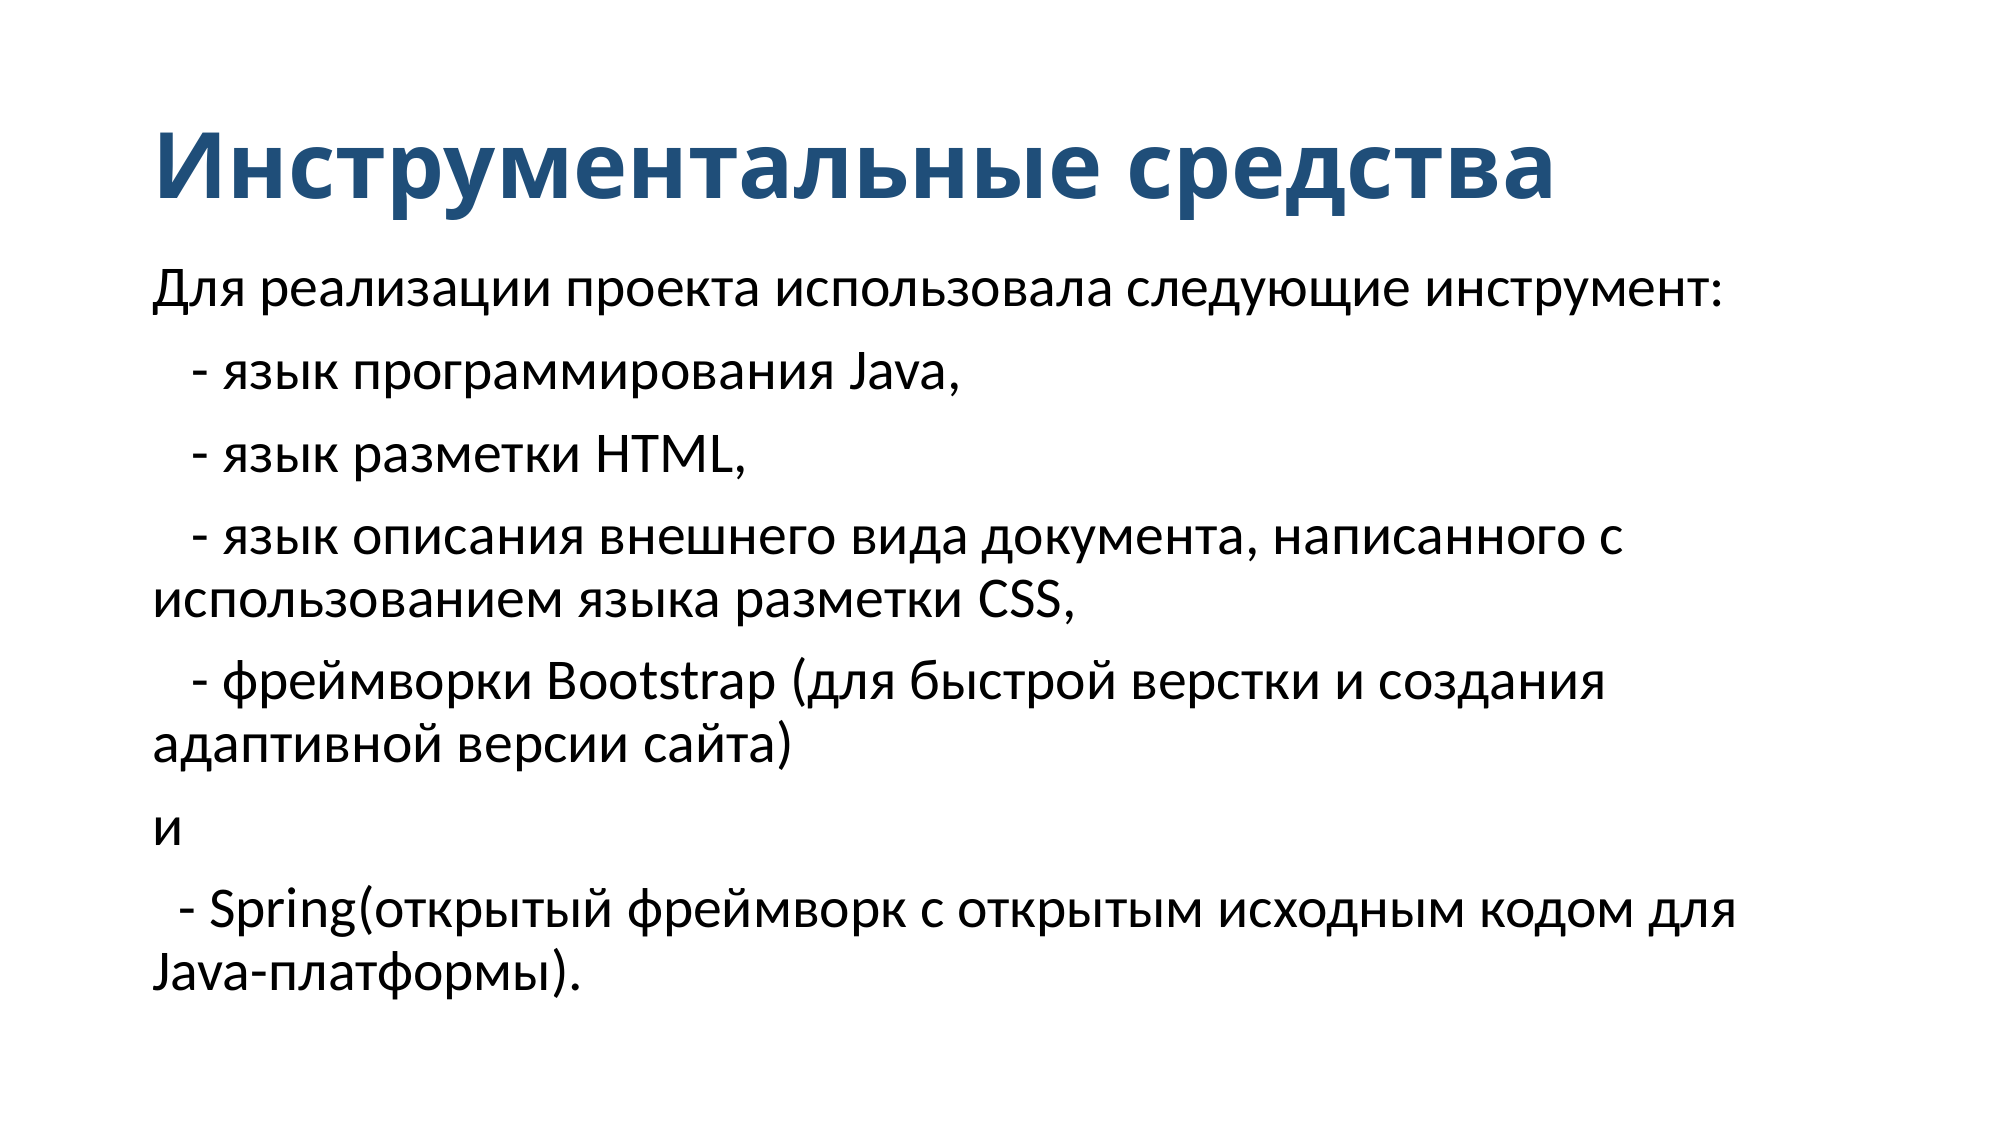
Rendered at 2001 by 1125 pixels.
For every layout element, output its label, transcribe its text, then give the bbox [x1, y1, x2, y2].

title Инструментальные средства [137, 59, 1863, 249]
list Для реализации проекта использовала следующие инструмент: - язык программирования Java, - язык разметки HTML, - язык описания внешнего вида документа, написанного с использованием языка разметки CSS, - фреймворки Bootstrap (для быстрой верстки и создания адаптивной версии сайта) и - Spring(открытый фреймворк с открытым исходным кодом для Java-платформы). [137, 249, 1863, 1014]
